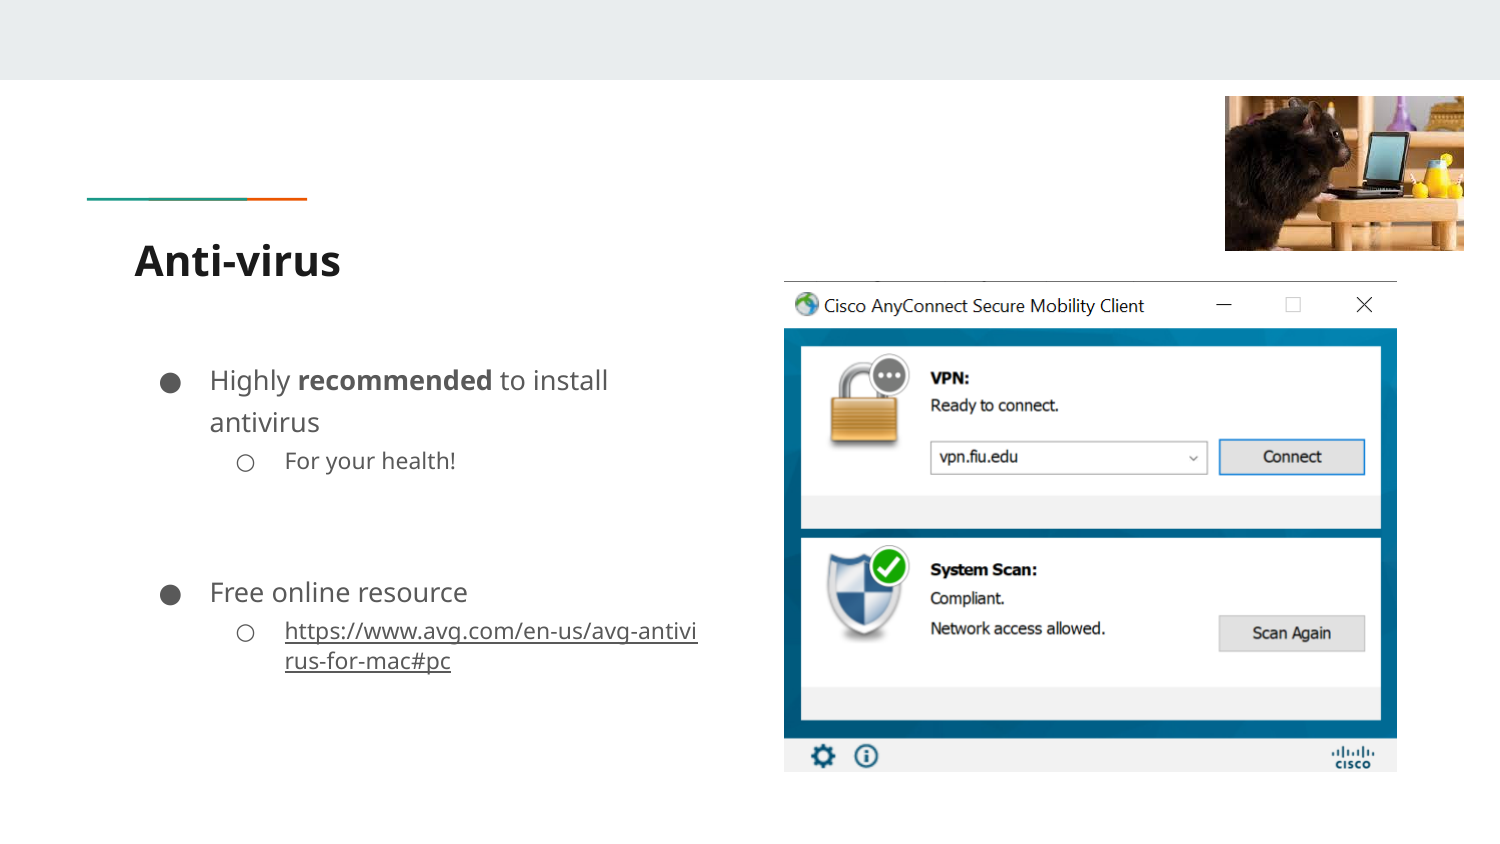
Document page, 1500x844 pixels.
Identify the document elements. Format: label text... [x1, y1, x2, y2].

list Highly recommended to install antivirus For your health! Free online resource https://www.avg.com/en-us/avg-antivirus-for-mac#pc [119, 341, 716, 712]
picture [1225, 96, 1464, 251]
picture [801, 346, 1381, 528]
picture [784, 738, 1397, 772]
title Anti-virus [119, 216, 1381, 305]
picture [784, 281, 1397, 328]
picture [801, 538, 1381, 720]
